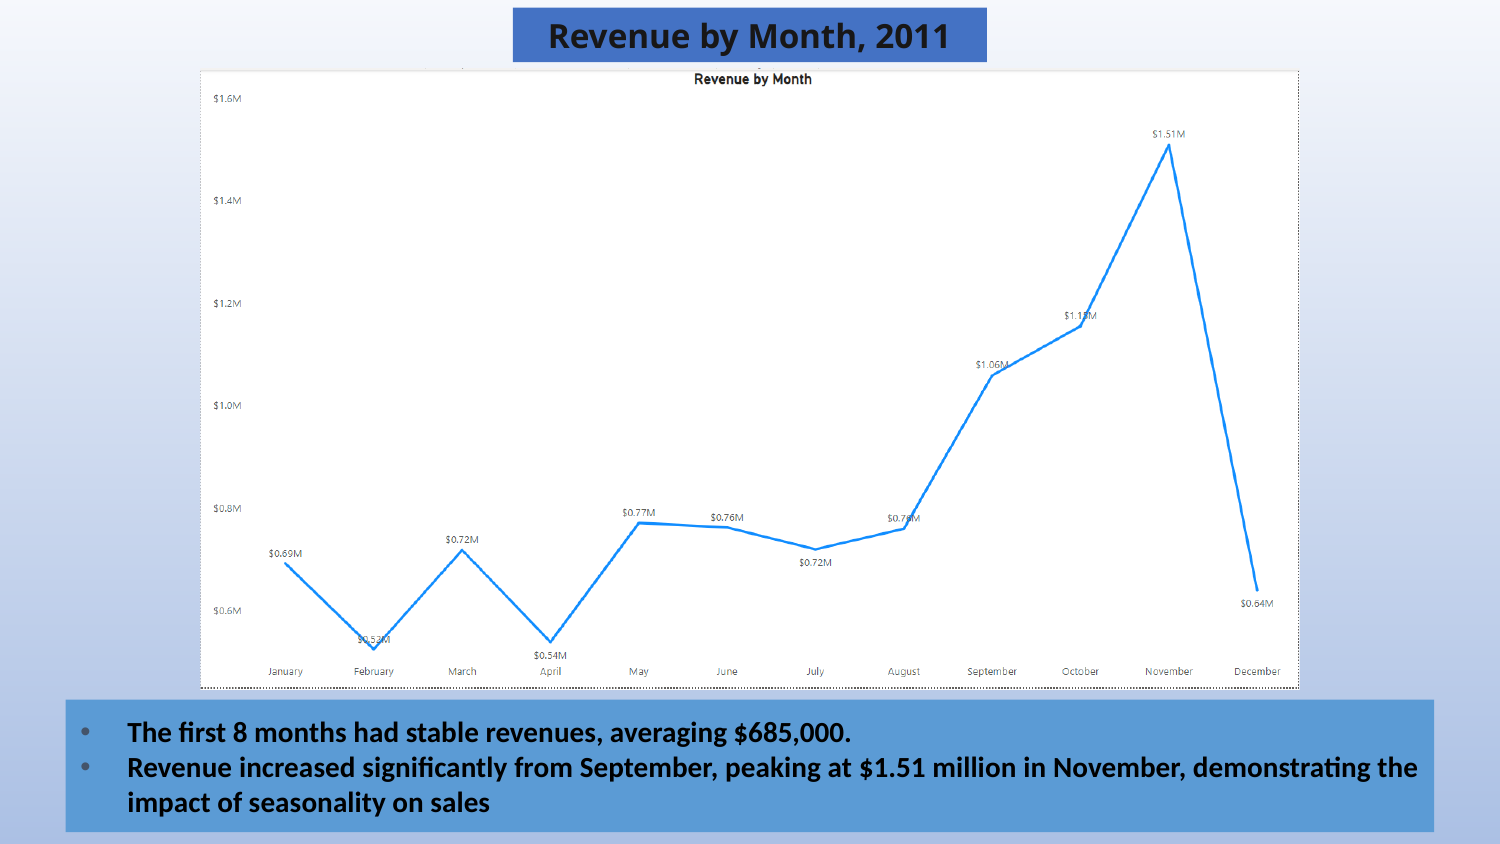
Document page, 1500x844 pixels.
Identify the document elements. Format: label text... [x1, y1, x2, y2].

text_box The first 8 months had stable revenues, averaging $685,000. Revenue increased significantly from September, peaking at $1.51 million in November, demonstrating the impact of seasonality on sales [65, 699, 1435, 833]
picture [200, 68, 1300, 690]
text_box Revenue by Month, 2011 [512, 7, 987, 63]
